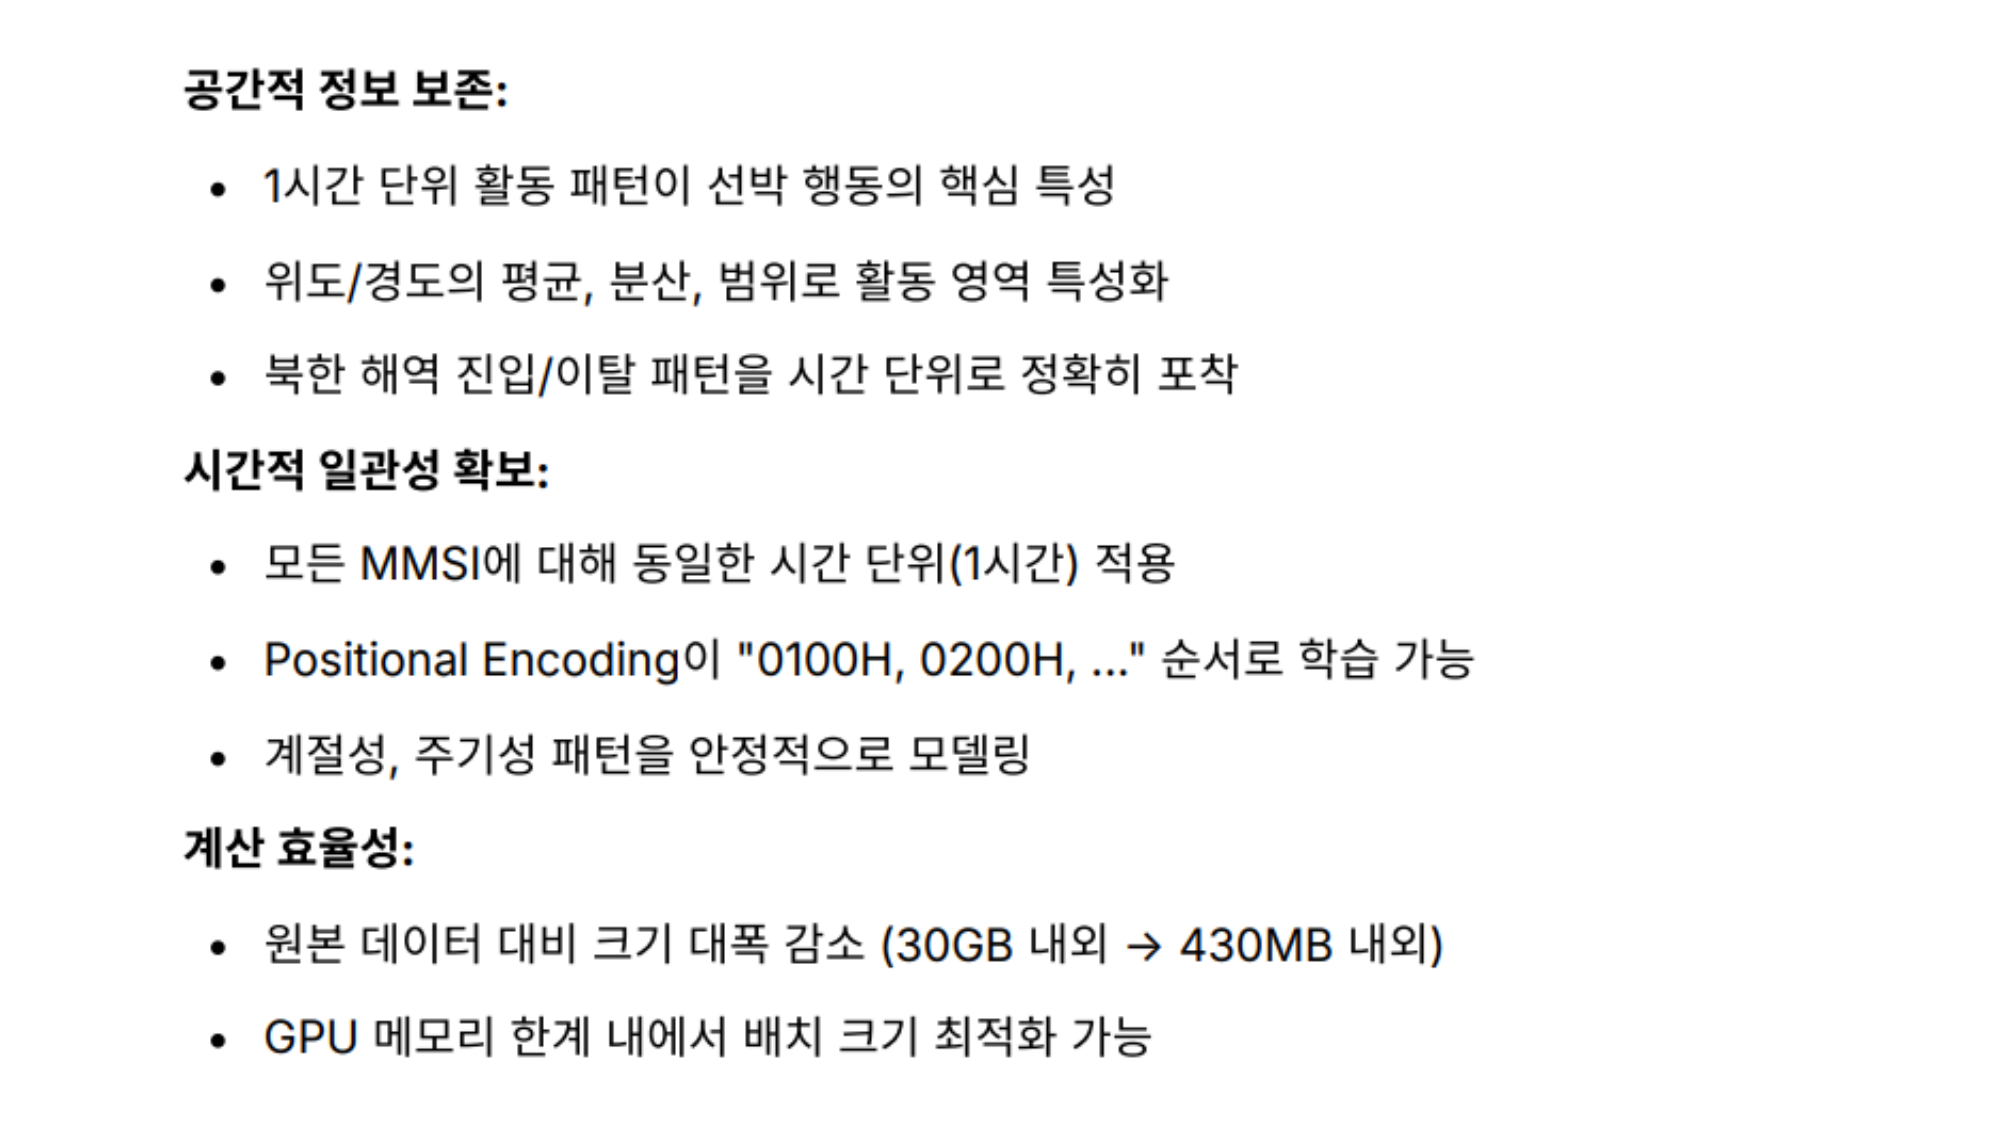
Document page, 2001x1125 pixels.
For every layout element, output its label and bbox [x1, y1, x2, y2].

picture [158, 30, 1842, 1094]
